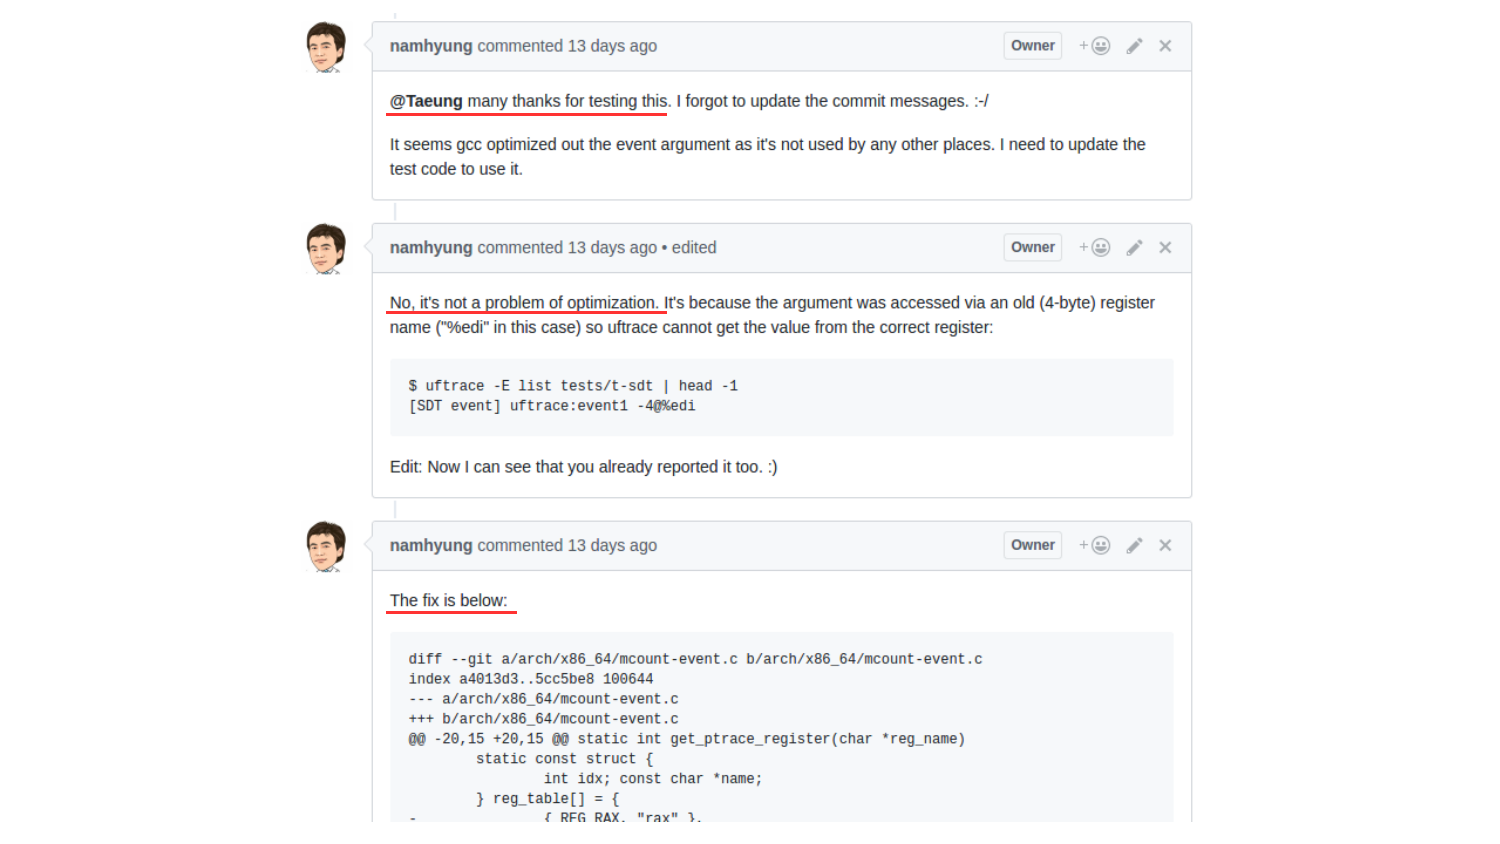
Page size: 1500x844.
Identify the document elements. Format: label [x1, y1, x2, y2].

picture [285, 13, 1210, 822]
